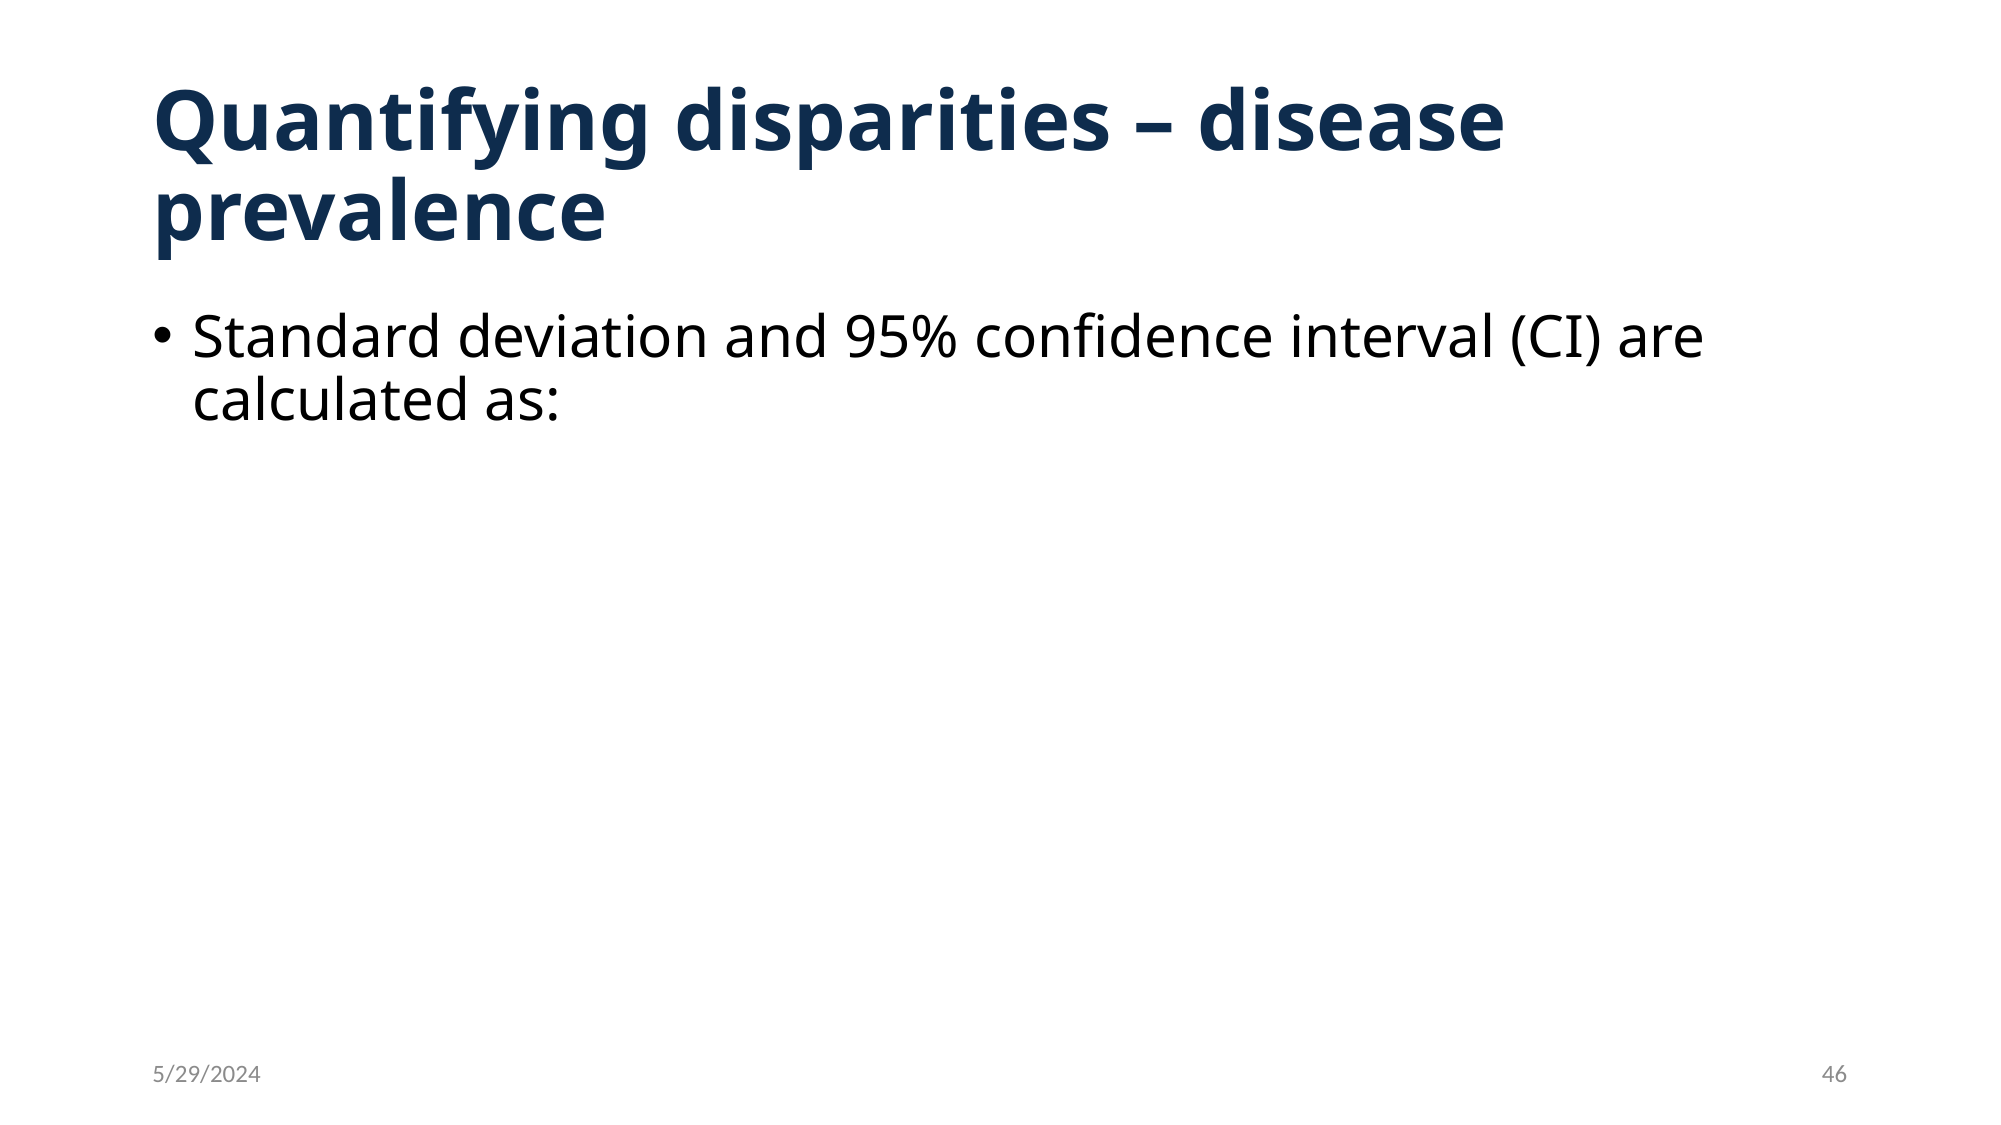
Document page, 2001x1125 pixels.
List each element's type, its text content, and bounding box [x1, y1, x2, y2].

title Quantifying disparities – disease prevalence [137, 59, 1863, 278]
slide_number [137, 1042, 588, 1103]
slide_number 46 [1412, 1042, 1863, 1103]
